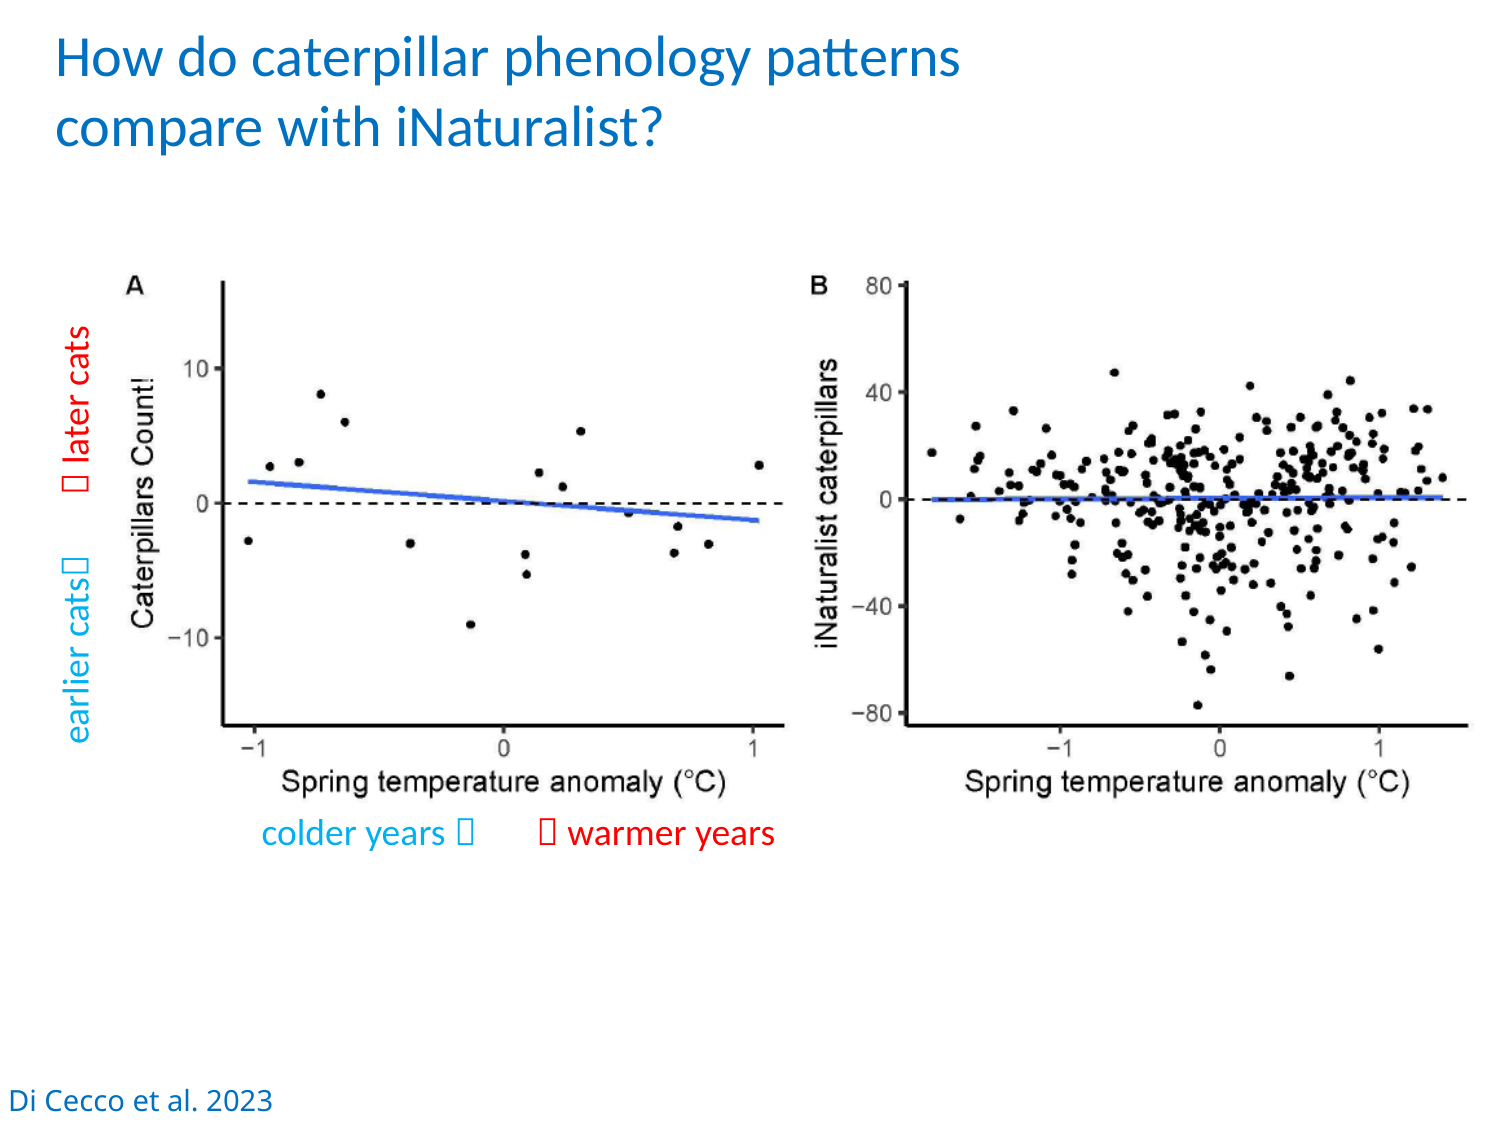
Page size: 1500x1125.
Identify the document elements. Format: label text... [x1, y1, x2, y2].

text_box How do caterpillar phenology patterns compare with iNaturalist? [40, 10, 1128, 166]
text_box colder years   warmer years [246, 807, 791, 860]
text_box Di Cecco et al. 2023 [0, 1074, 289, 1125]
picture [791, 264, 1491, 808]
text_box earlier cats  later cats [43, 311, 104, 760]
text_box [104, 264, 1490, 807]
